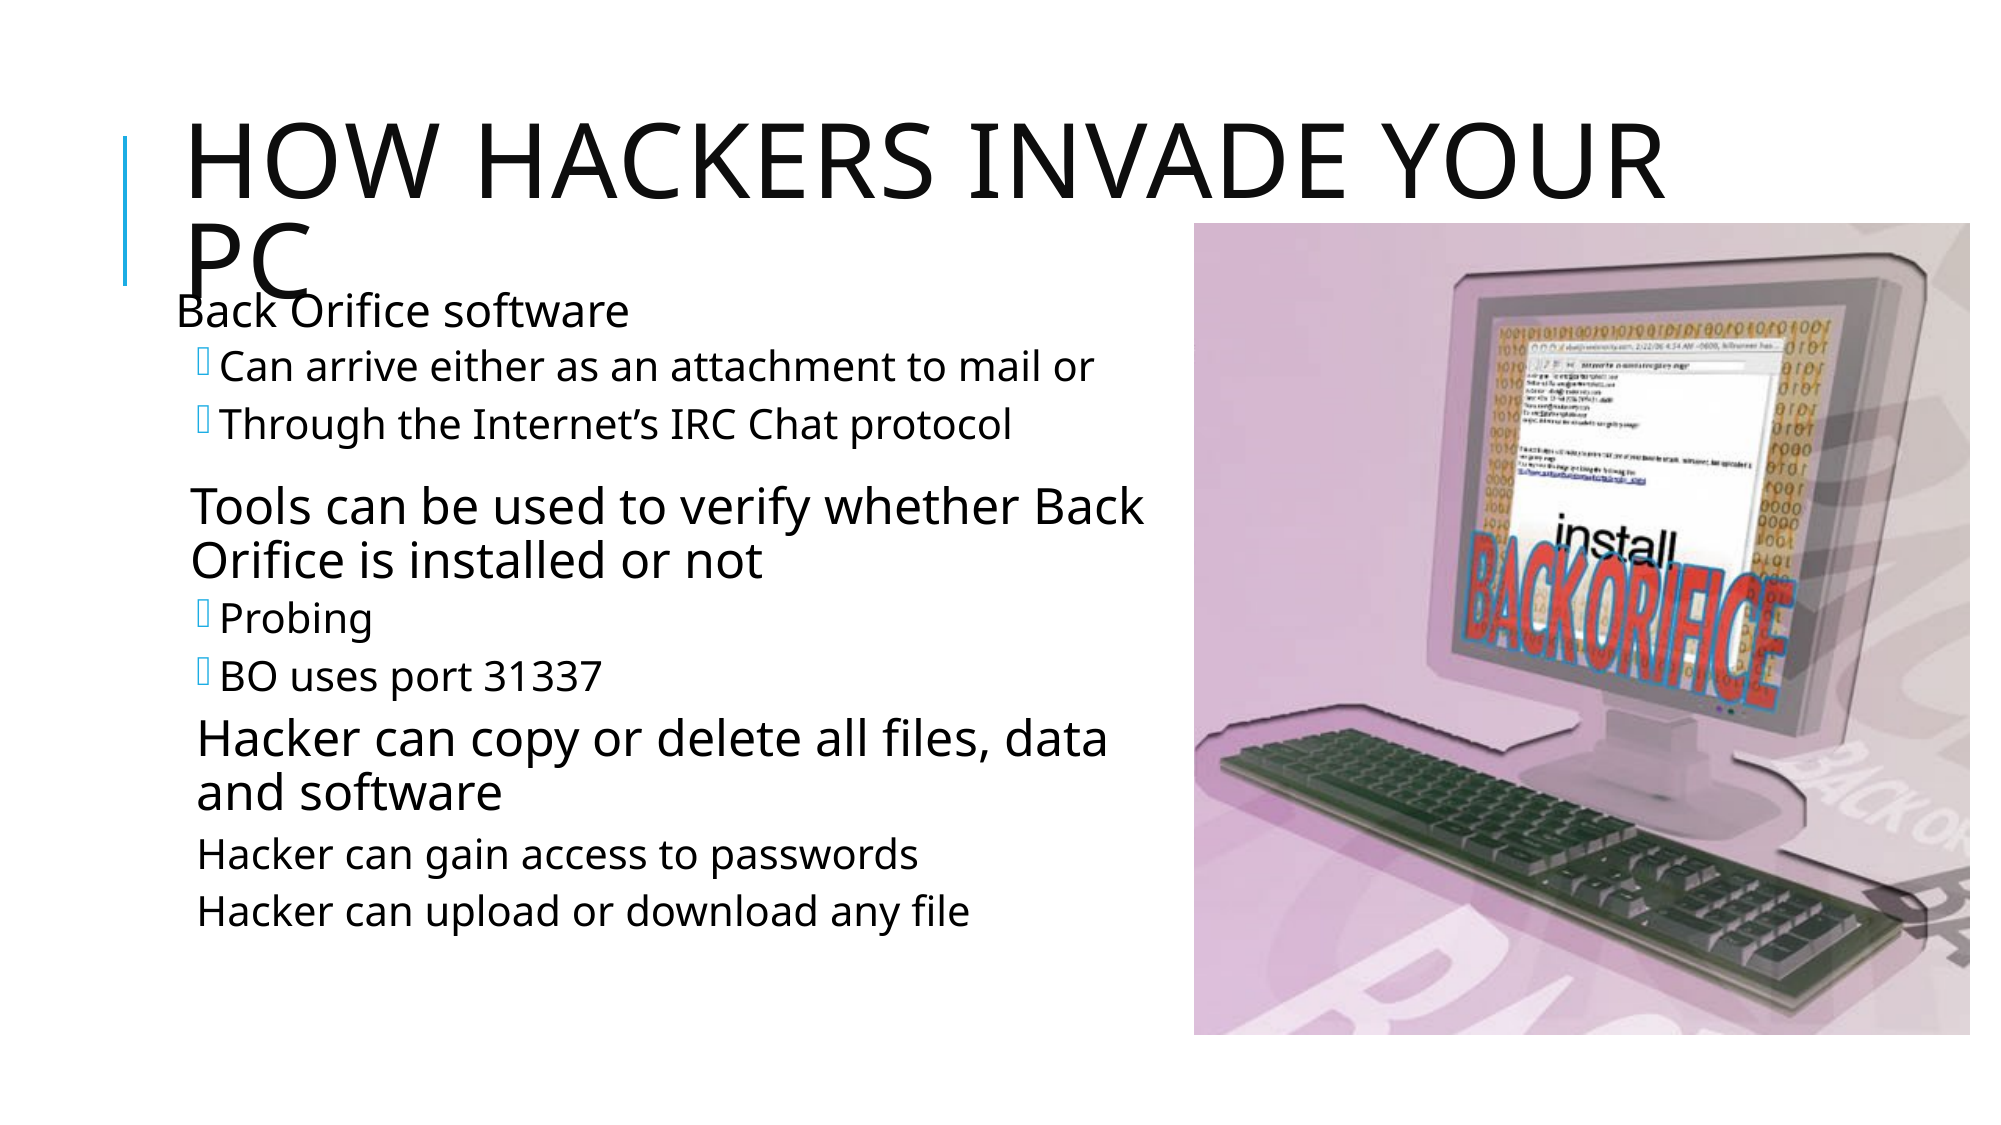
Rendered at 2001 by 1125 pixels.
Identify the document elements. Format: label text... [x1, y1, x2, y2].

title How hackers invade your pc [168, 96, 1763, 342]
picture [1194, 223, 1970, 1036]
list Back Orifice software Can arrive either as an attachment to mail or Through the Internet’s IRC Chat protocol Tools can be used to verify whether Back Orifice is installed or not Probing BO uses port 31337 Hacker can copy or delete all files, data and software Hacker can gain access to passwords Hacker can upload or download any file [168, 280, 1175, 1035]
